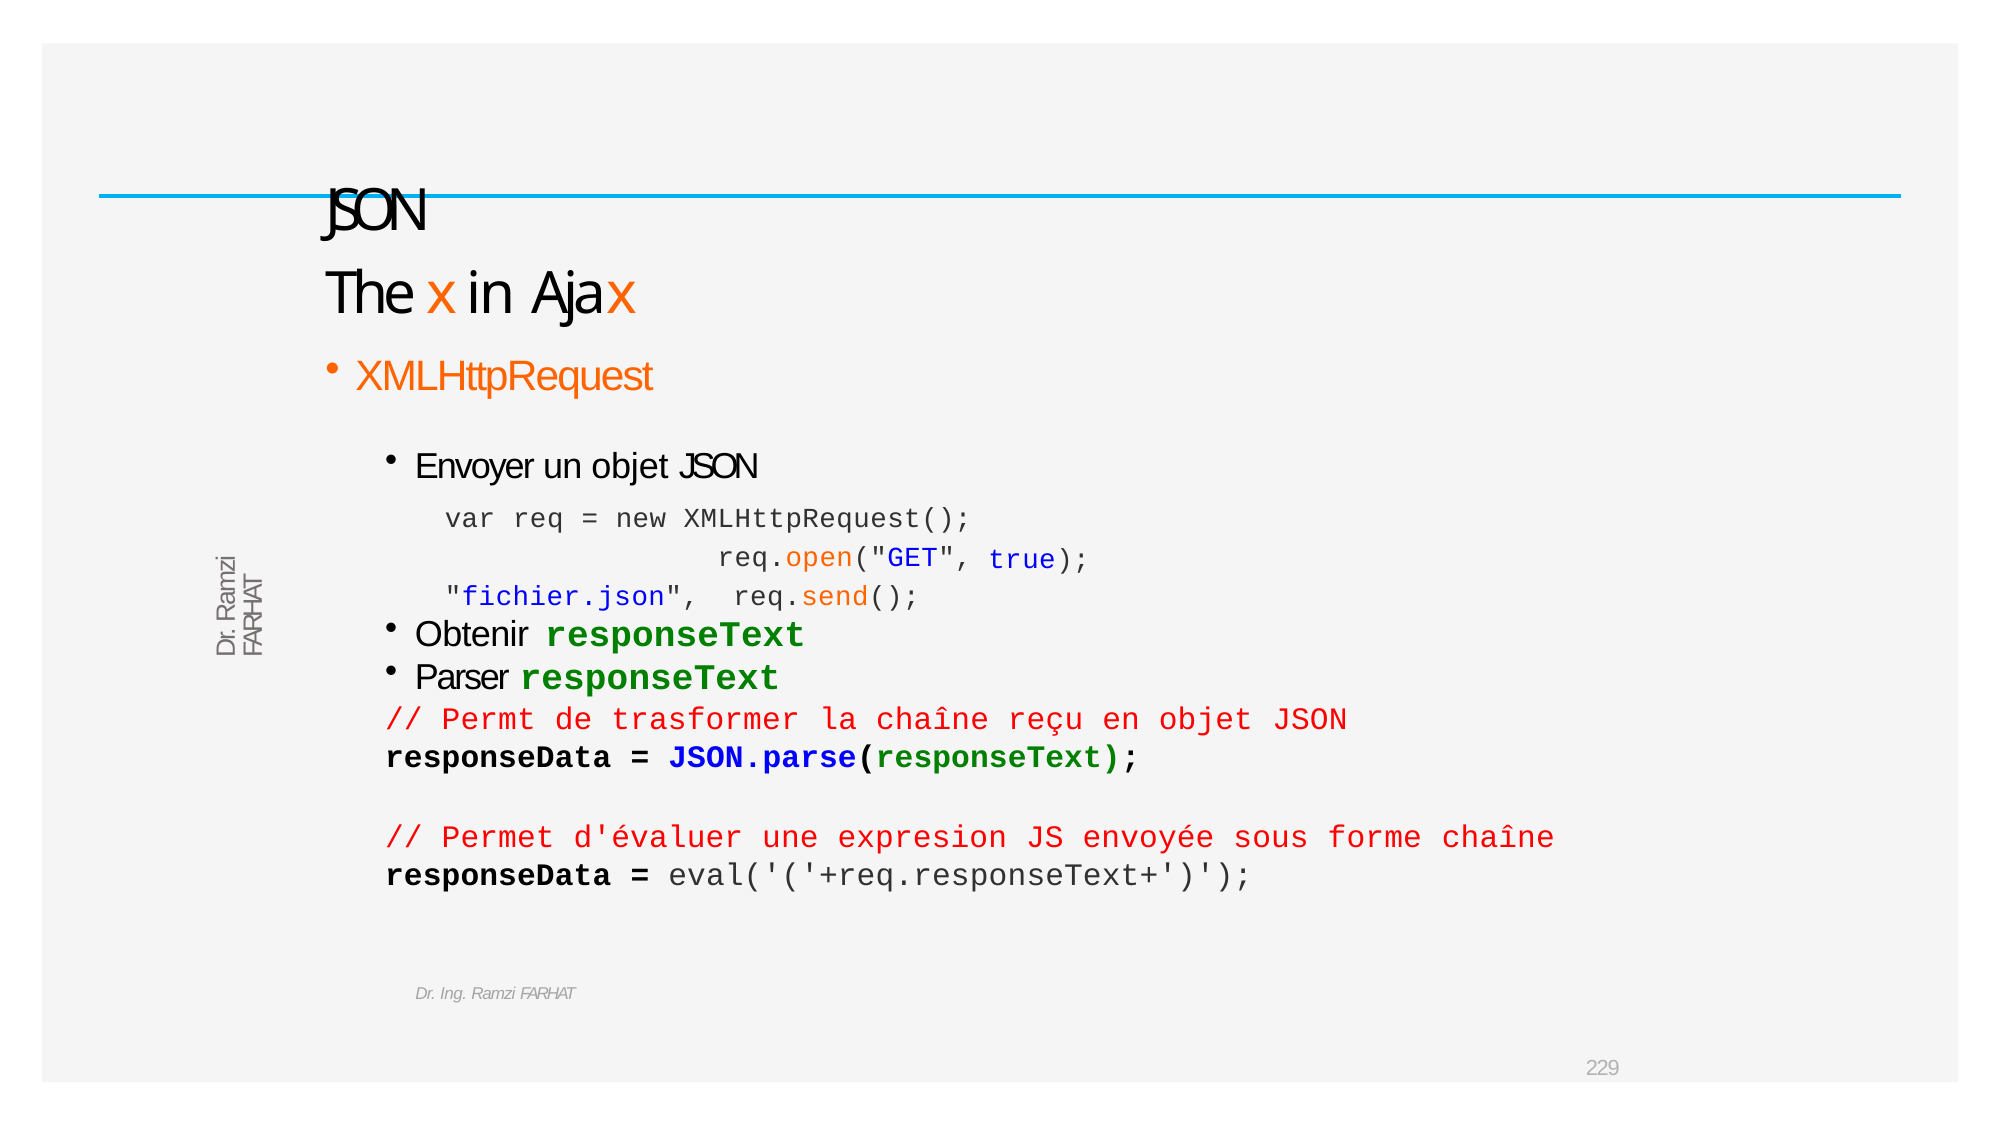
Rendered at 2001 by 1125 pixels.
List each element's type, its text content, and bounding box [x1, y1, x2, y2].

text_box // Permt de trasformer la chaîne reçu en objet JSON responseData = JSON.parse(responseText); // Permet d'évaluer une expresion JS envoyée sous forme chaîne responseData = eval('('+req.responseText+')'); [383, 696, 1556, 892]
slide_number 229 [1579, 742, 1627, 1125]
text_box Dr. Ramzi FARHAT [213, 465, 241, 660]
title JSON The x in Ajax [323, 134, 694, 325]
text_box Dr. Ing. Ramzi FARHAT [413, 984, 577, 1003]
text_box true); [986, 538, 1093, 574]
text_box XMLHttpRequest [323, 345, 655, 399]
text_box Envoyer un objet JSON var req = new XMLHttpRequest(); req.open("GET", "fichier.json", req.send(); Obtenir responseText Parser responseText [383, 422, 973, 696]
